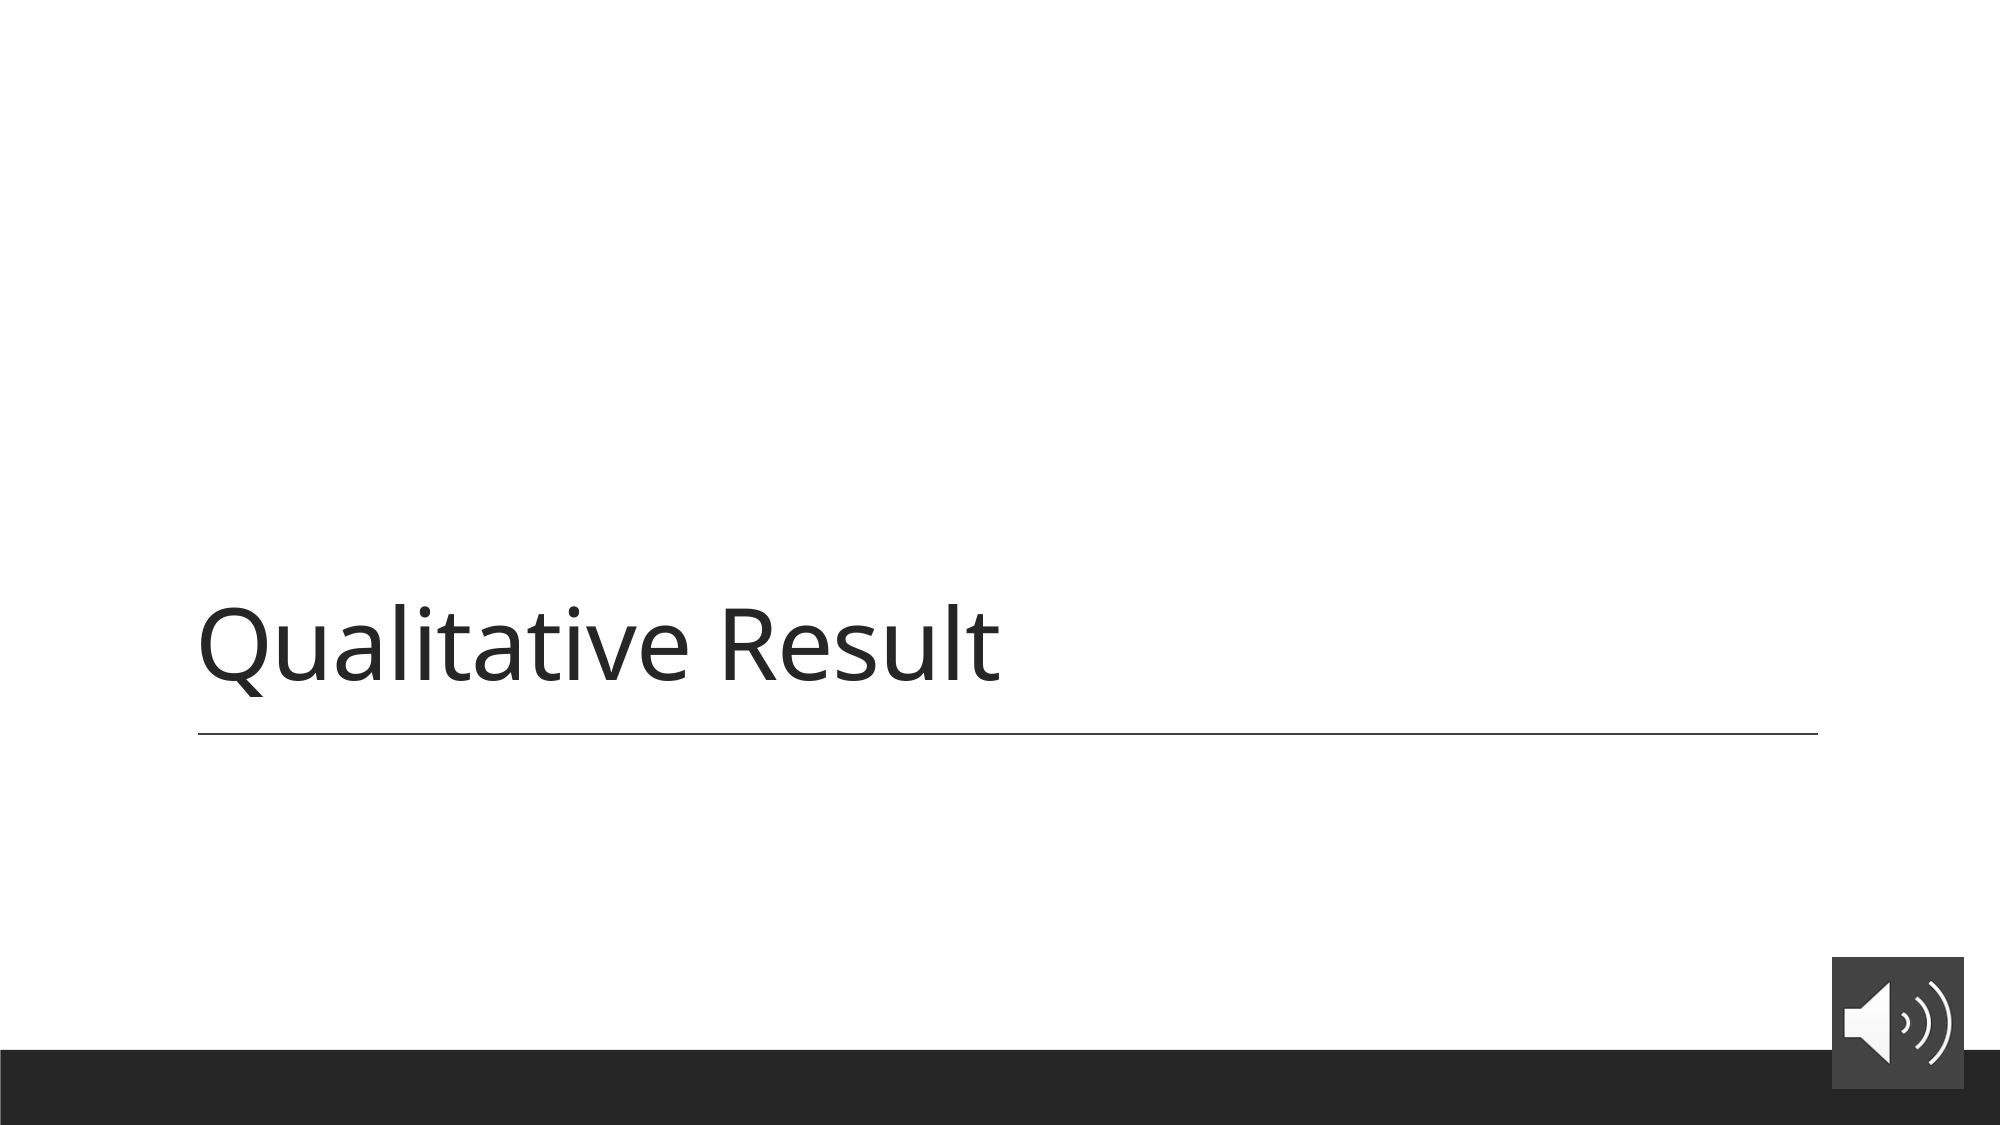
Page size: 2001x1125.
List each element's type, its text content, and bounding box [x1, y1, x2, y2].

title Qualitative Result [180, 124, 1830, 710]
picture [1830, 955, 1966, 1091]
